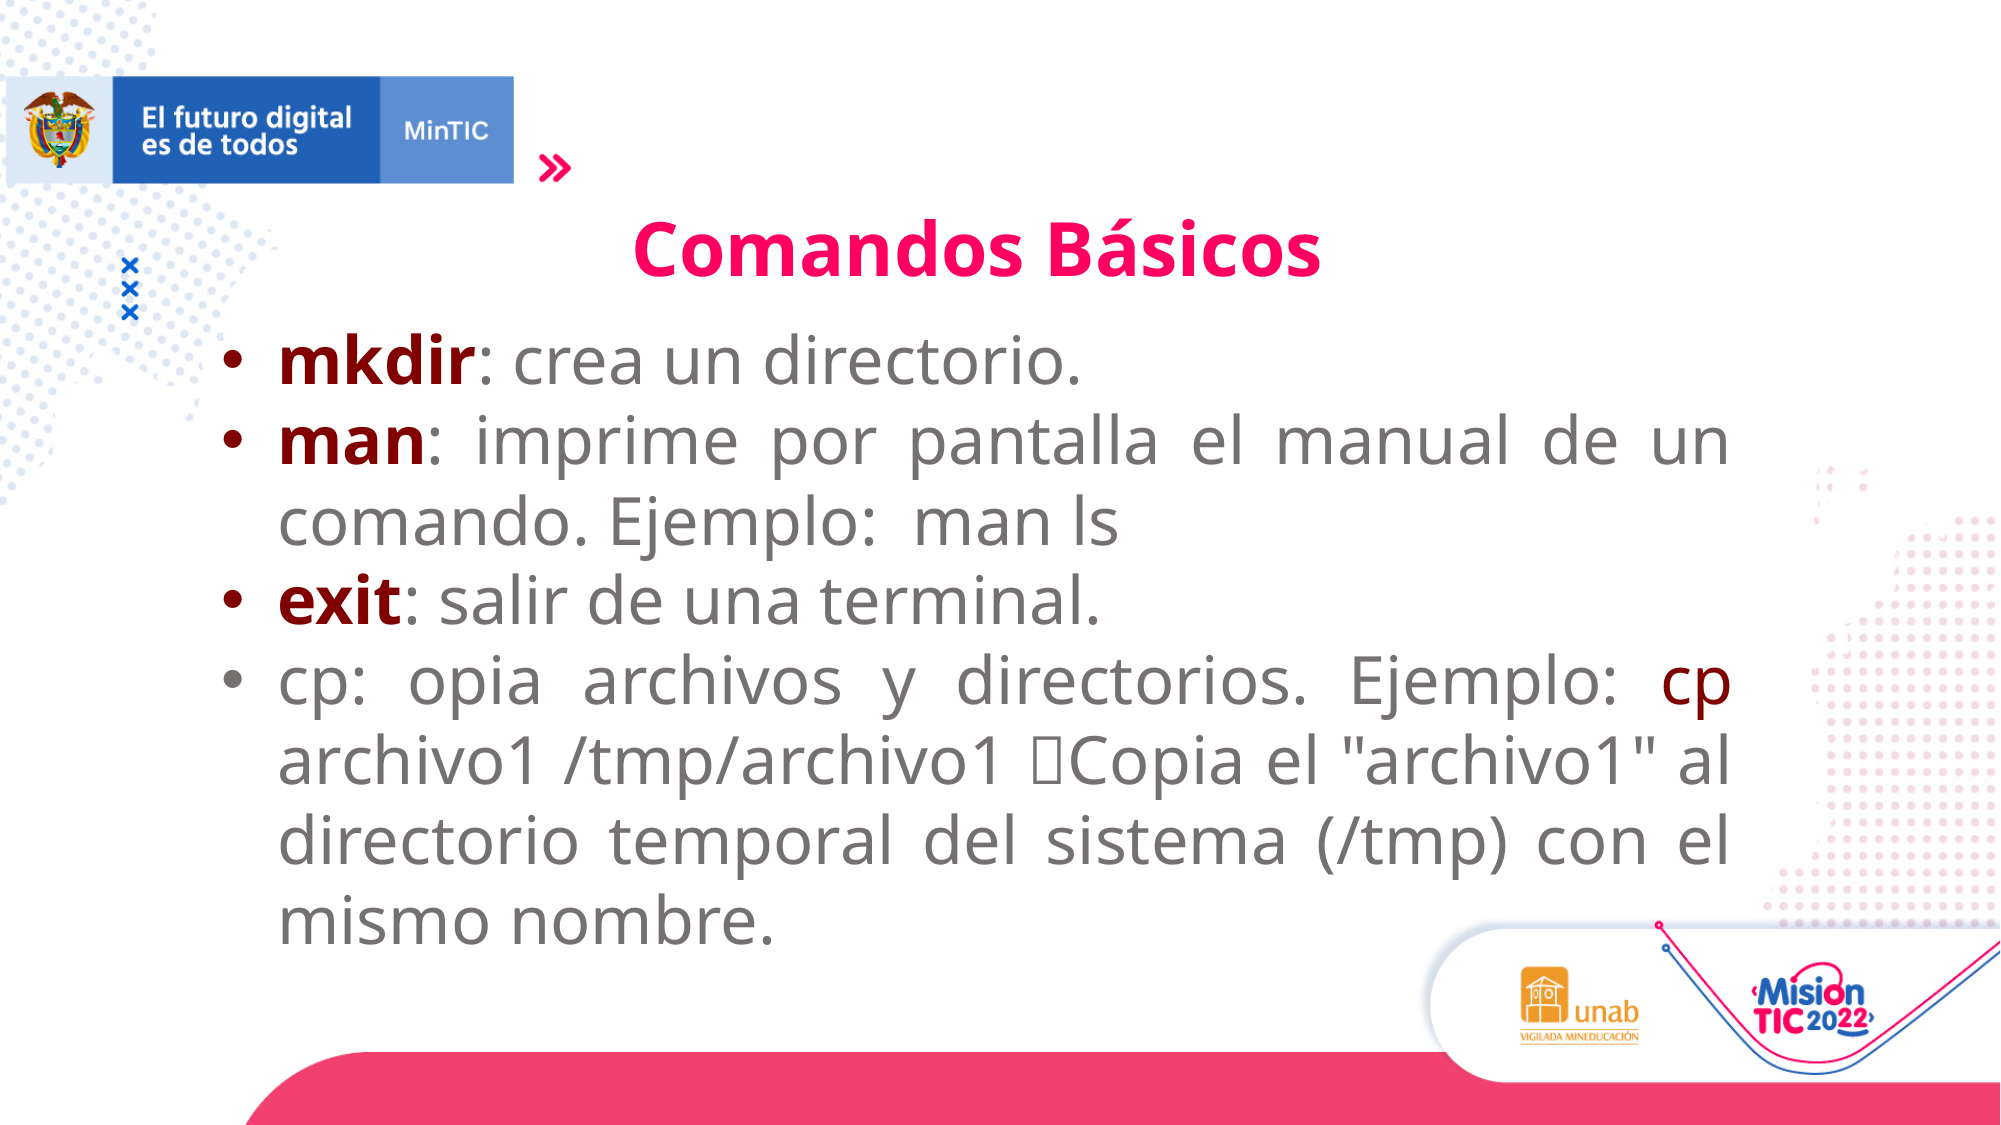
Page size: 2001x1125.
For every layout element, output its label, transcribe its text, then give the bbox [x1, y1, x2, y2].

text_box mkdir: crea un directorio. man: imprime por pantalla el manual de un comando. Ejemplo: man ls exit: salir de una terminal. cp: opia archivos y directorios. Ejemplo: cp archivo1 /tmp/archivo1 Copia el "archivo1" al directorio temporal del sistema (/tmp) con el mismo nombre. [206, 310, 1749, 966]
picture [0, 0, 2001, 1125]
text_box Comandos Básicos [268, 194, 1686, 300]
